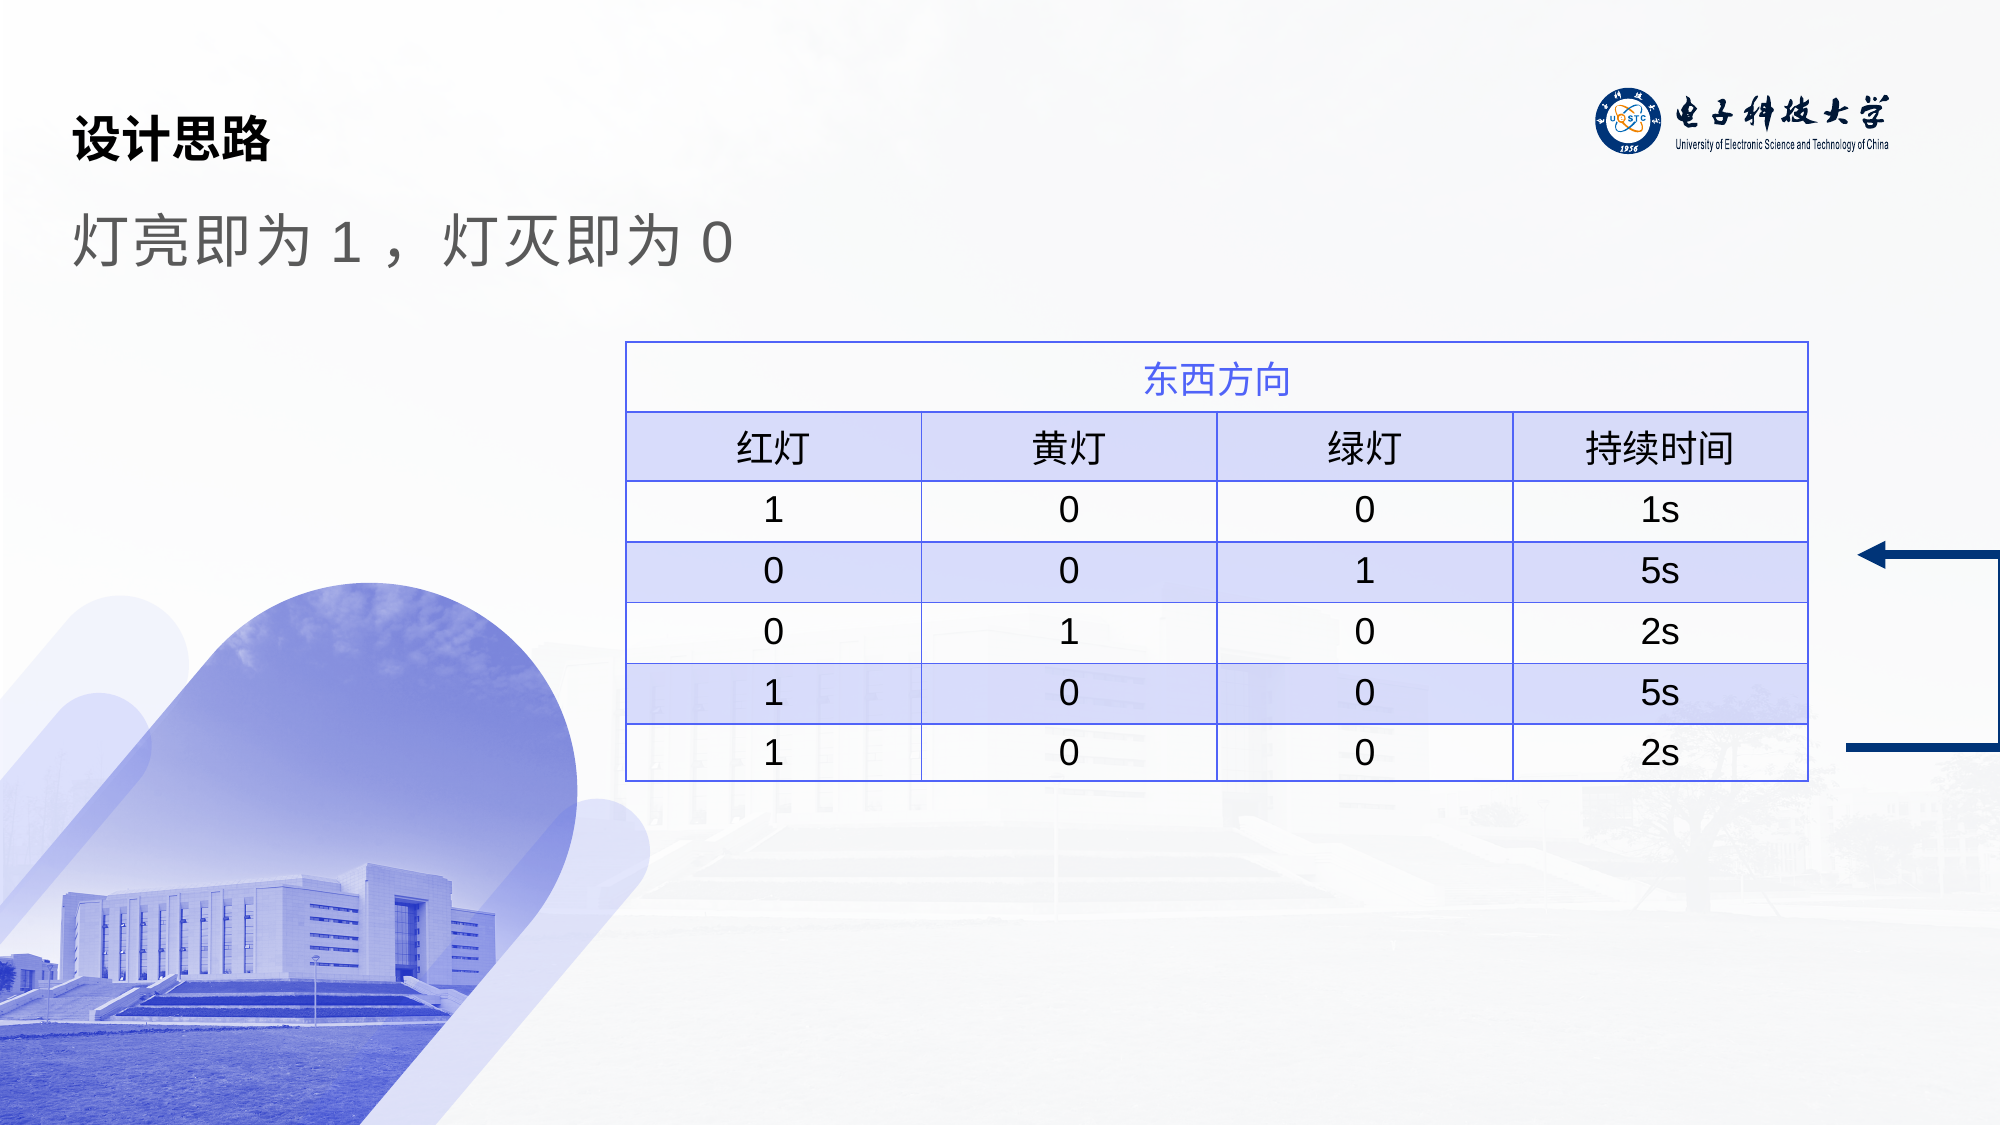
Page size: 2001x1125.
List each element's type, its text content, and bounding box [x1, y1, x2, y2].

table_cell 0 [922, 482, 1216, 541]
table_cell 1 [922, 603, 1216, 663]
table_cell 绿灯 [1218, 413, 1512, 480]
table_cell 持续时间 [1514, 413, 1807, 480]
table_cell 5s [1514, 543, 1807, 602]
table_cell 0 [922, 725, 1216, 780]
table_cell 黄灯 [922, 413, 1216, 480]
table_cell 0 [1218, 603, 1512, 663]
table_header 东西方向 [627, 343, 1807, 411]
table_cell 0 [1218, 482, 1512, 541]
list 灯亮即为1，灯灭即为0 [56, 175, 946, 343]
table_cell 红灯 [627, 413, 921, 480]
table_cell 5s [1514, 664, 1807, 723]
table_cell 2s [1514, 603, 1807, 663]
table_cell 0 [627, 543, 921, 602]
table_cell 0 [922, 543, 1216, 602]
table_cell 0 [1218, 725, 1512, 780]
table_cell 0 [922, 664, 1216, 723]
table_cell 0 [1218, 664, 1512, 723]
table_cell 1 [627, 482, 921, 541]
title 设计思路 [56, 28, 946, 175]
table_cell 1 [627, 664, 921, 723]
table_cell 0 [627, 603, 921, 663]
table_cell 1 [1218, 543, 1512, 602]
table_cell 2s [1514, 725, 1807, 780]
table_cell 1 [627, 725, 921, 780]
table_cell 1s [1514, 482, 1807, 541]
